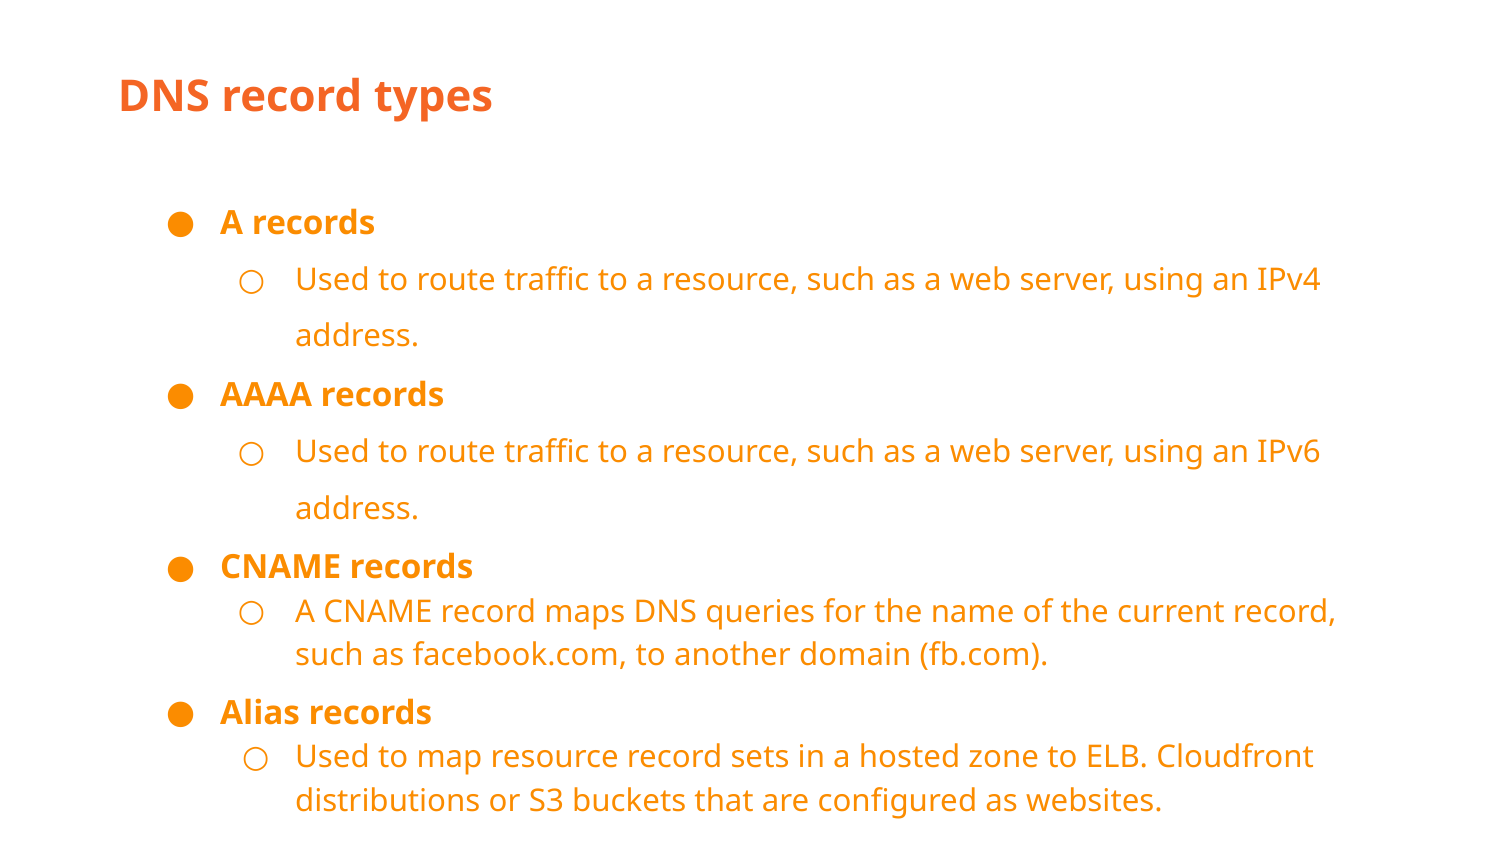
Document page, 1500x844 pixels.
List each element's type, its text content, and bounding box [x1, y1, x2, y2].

title A records Used to route traffic to a resource, such as a web server, using an IPv4 address. AAAA records Used to route traffic to a resource, such as a web server, using an IPv6 address. CNAME records A CNAME record maps DNS queries for the name of the current record, such as facebook.com, to another domain (fb.com). Alias records Used to map resource record sets in a hosted zone to ELB. Cloudfront distributions or S3 buckets that are configured as websites. [130, 165, 1419, 746]
title DNS record types [102, 52, 1327, 179]
